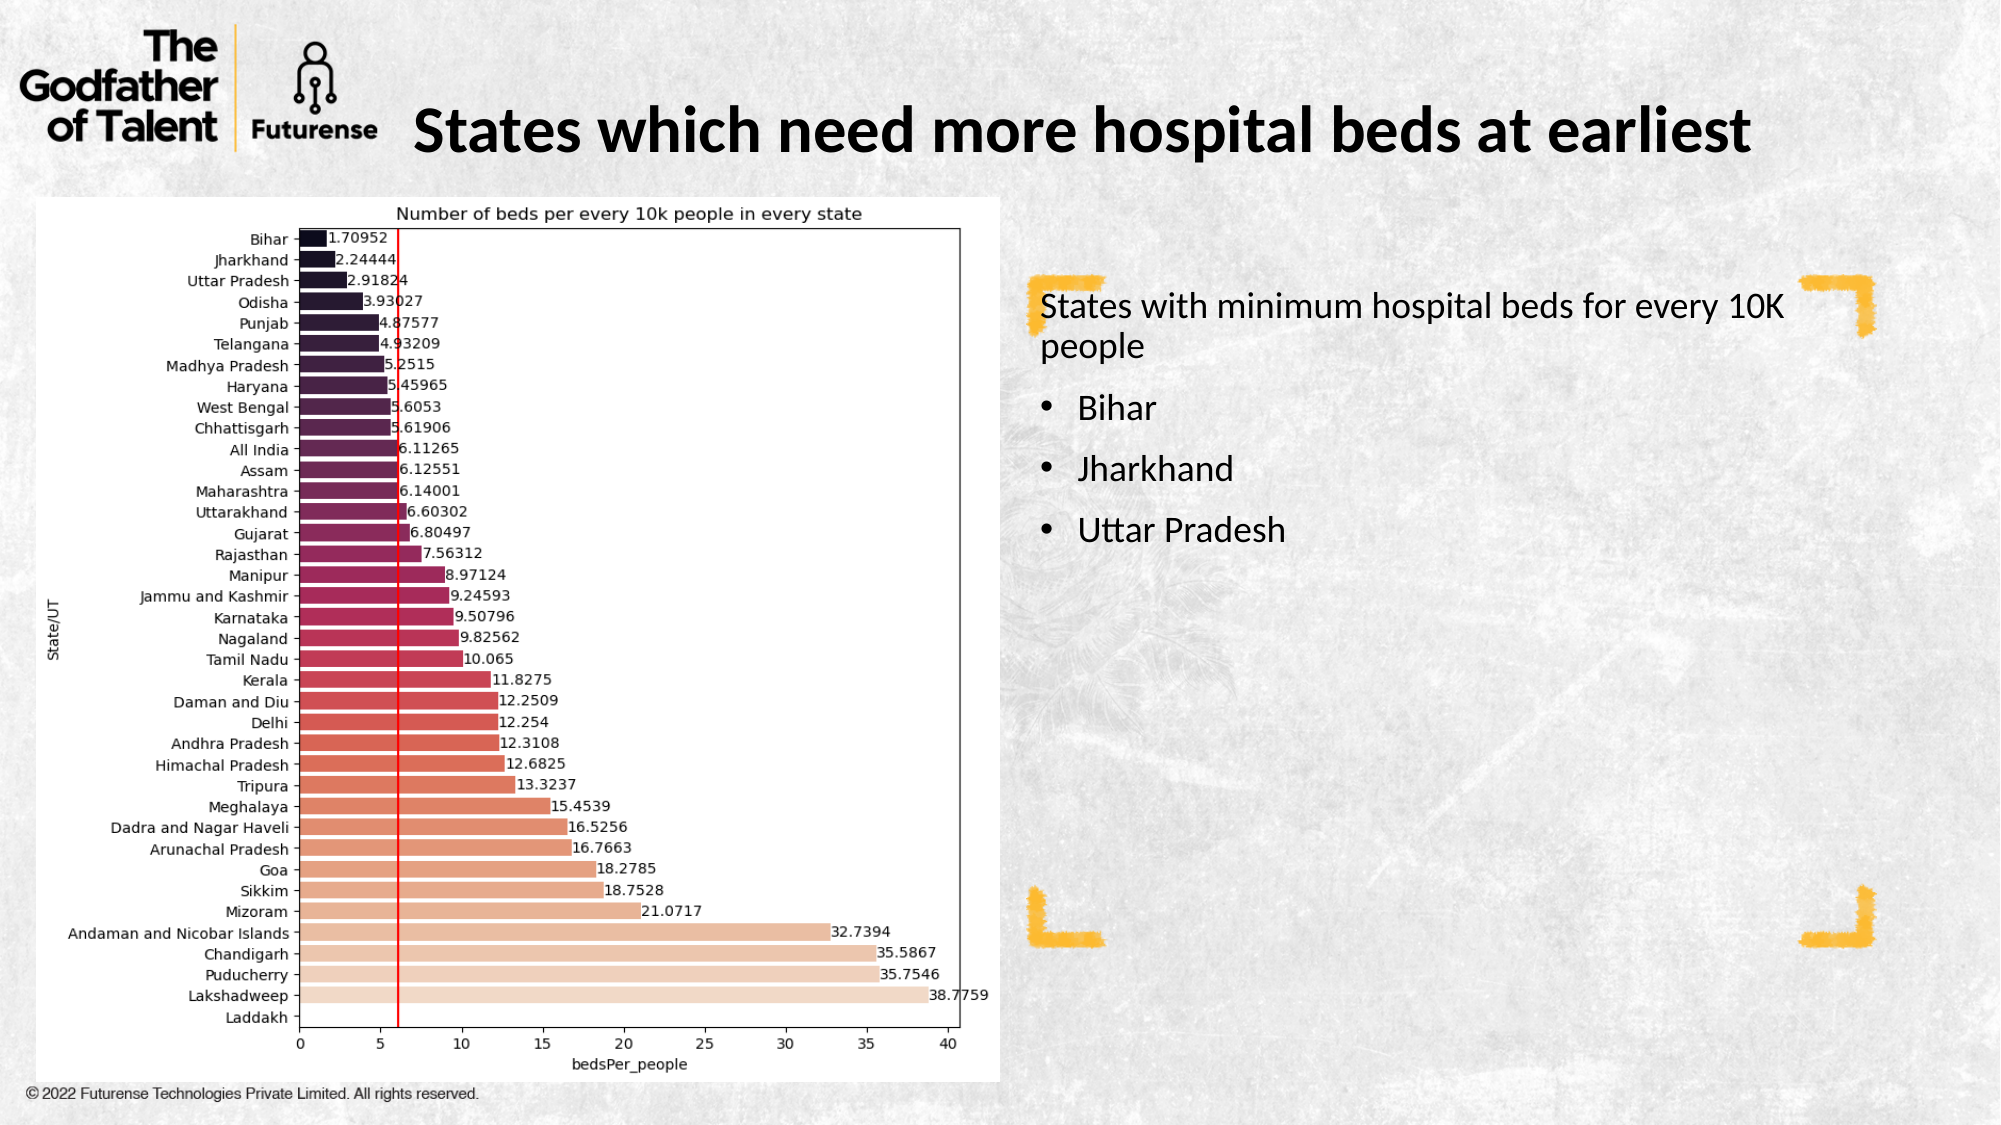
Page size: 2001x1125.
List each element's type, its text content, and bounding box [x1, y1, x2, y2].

text_box States which need more hospital beds at earliest [398, 0, 1964, 345]
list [36, 197, 1001, 1082]
list States with minimum hospital beds for every 10K people Bihar Jharkhand Uttar Pradesh [1025, 278, 1875, 955]
picture [0, 0, 2001, 1125]
